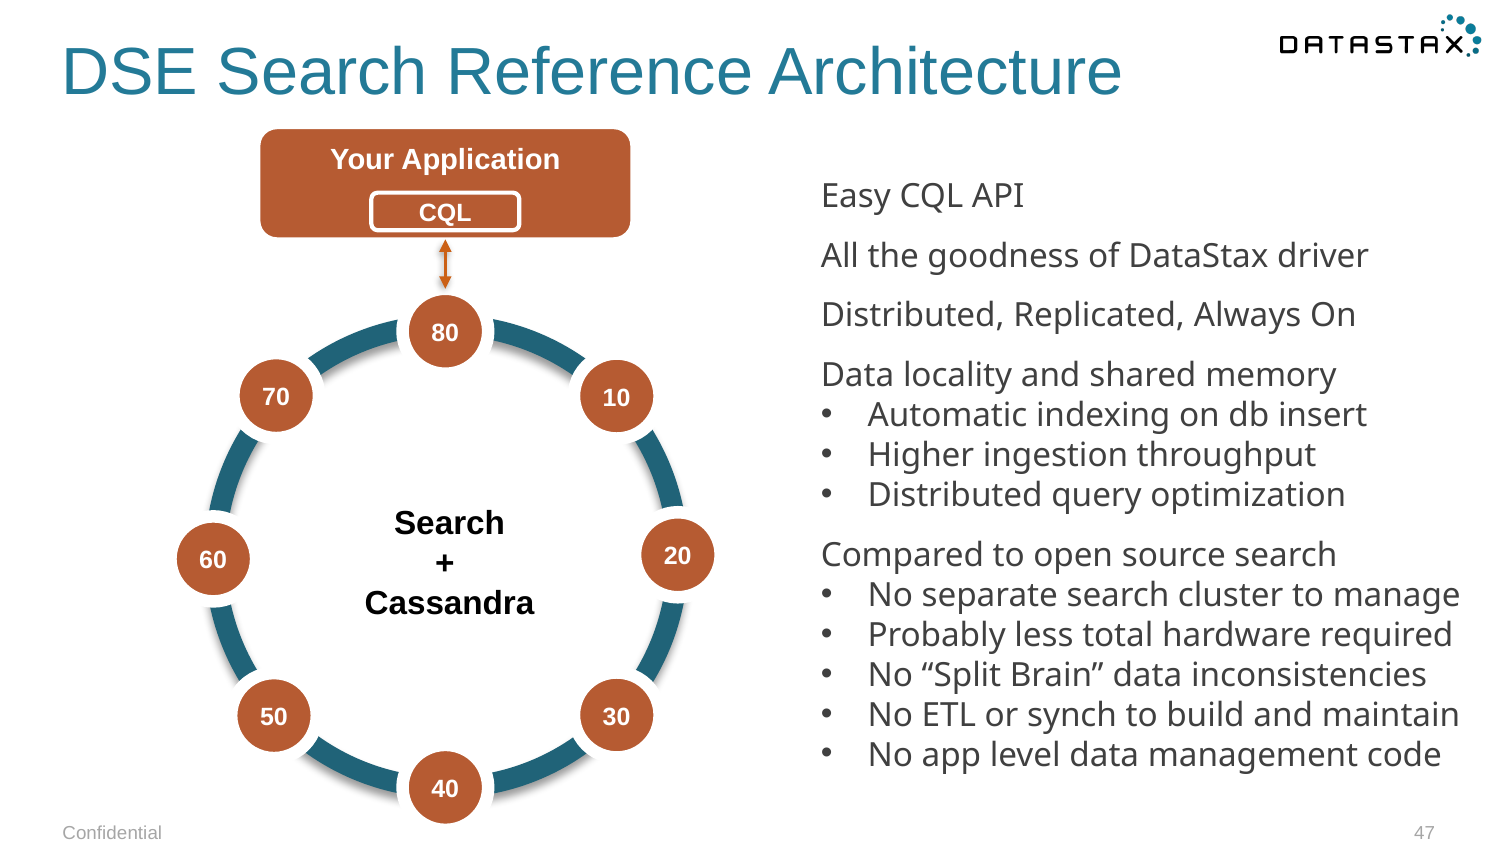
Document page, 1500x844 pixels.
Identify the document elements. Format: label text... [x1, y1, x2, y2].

text_box 80 [400, 287, 490, 376]
text_box Easy CQL API All the goodness of DataStax driver Distributed, Replicated, Always On Data locality and shared memory Automatic indexing on db insert Higher ingestion throughput Distributed query optimization Compared to open source search No separate search cluster to manage Probably less total hardware required No “Split Brain” data inconsistencies No ETL or synch to build and maintain No app level data management code [806, 146, 1477, 780]
text_box 10 [572, 351, 662, 441]
text_box Your Application [256, 125, 635, 241]
picture [1273, 7, 1485, 70]
text_box 50 [229, 671, 319, 760]
footer Confidential [62, 820, 638, 844]
text_box 30 [572, 670, 662, 760]
text_box 40 [400, 743, 490, 832]
title DSE Search Reference Architecture [61, 28, 1412, 141]
text_box CQL [369, 191, 521, 232]
slide_number 47 [1110, 820, 1436, 844]
text_box [218, 328, 675, 785]
text_box 60 [168, 514, 258, 603]
text_box 70 [231, 351, 321, 440]
text_box 20 [633, 510, 723, 599]
